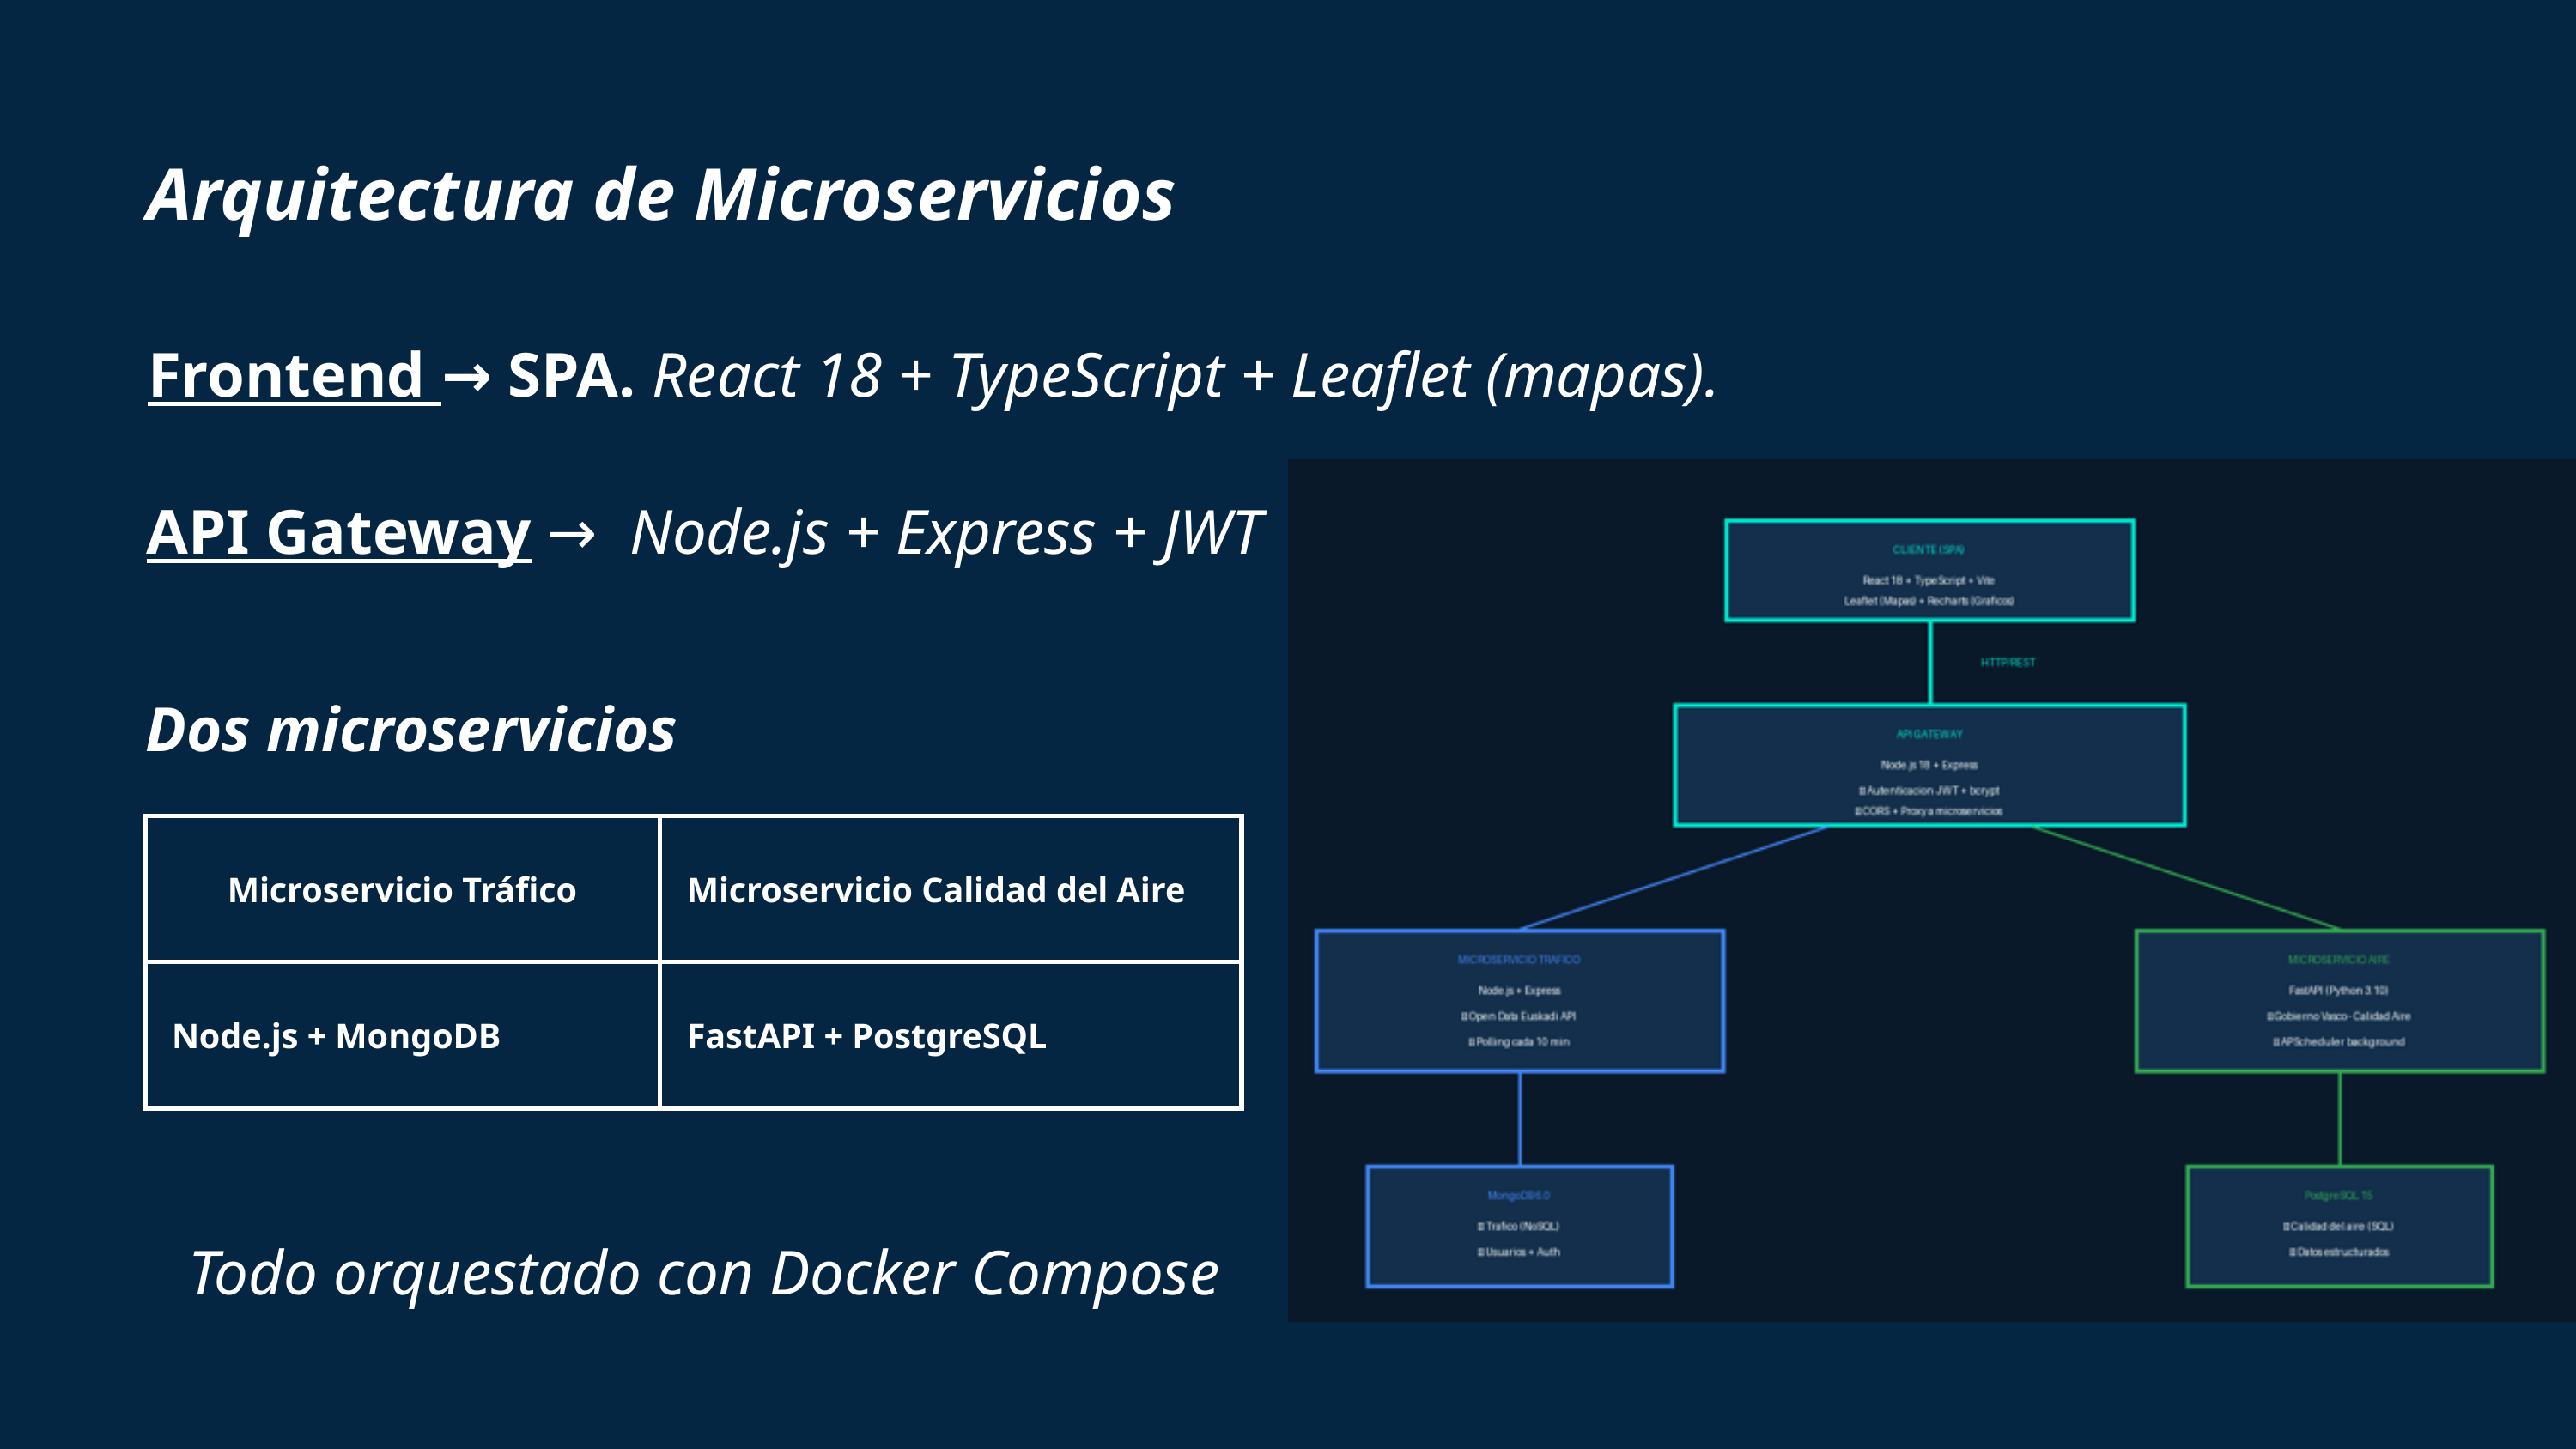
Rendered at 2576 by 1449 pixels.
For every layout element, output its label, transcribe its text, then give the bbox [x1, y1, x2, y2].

table_cell Node.js + MongoDB [148, 964, 658, 1106]
table_header Microservicio Calidad del Aire [662, 818, 1239, 960]
text_box Dos microservicios [144, 678, 696, 764]
text_box Arquitectura de Microservicios [144, 134, 1180, 234]
text_box Frontend → SPA. React 18 + TypeScript + Leaflet (mapas). [144, 324, 1725, 494]
table_cell FastAPI + PostgreSQL [662, 964, 1239, 1106]
text_box Todo orquestado con Docker Compose [186, 1222, 1223, 1307]
text_box [1287, 459, 2576, 1322]
table_header Microservicio Tráfico [148, 818, 658, 960]
text_box API Gateway → Node.js + Express + JWT [144, 481, 1265, 567]
